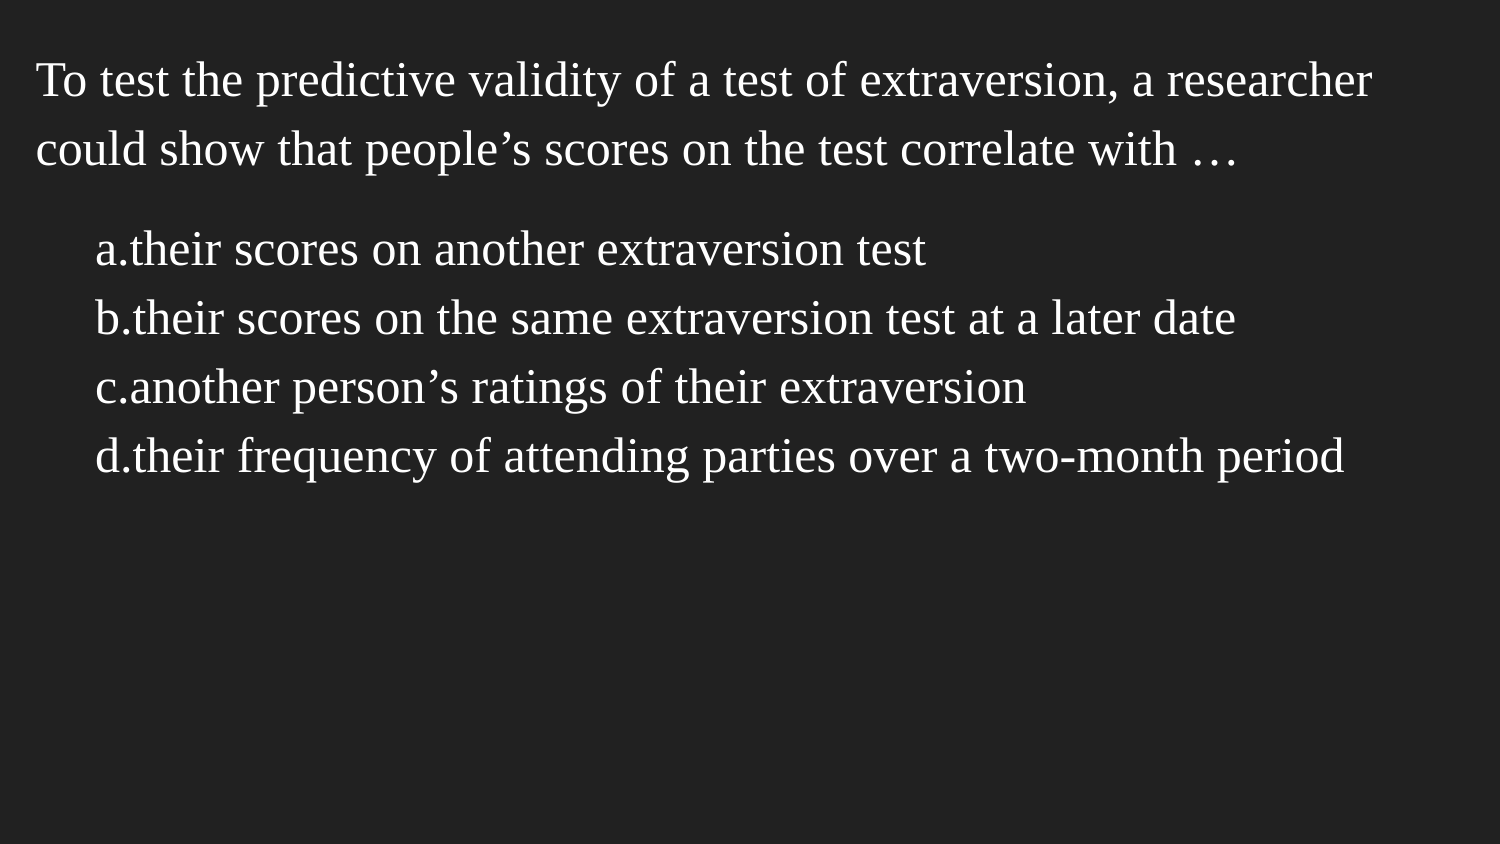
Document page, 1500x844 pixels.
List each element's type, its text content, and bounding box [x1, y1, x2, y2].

list To test the predictive validity of a test of extraversion, a researcher could show that people’s scores on the test correlate with … their scores on another extraversion test their scores on the same extraversion test at a later date another person’s ratings of their extraversion their frequency of attending parties over a two-month period [20, 22, 1475, 790]
